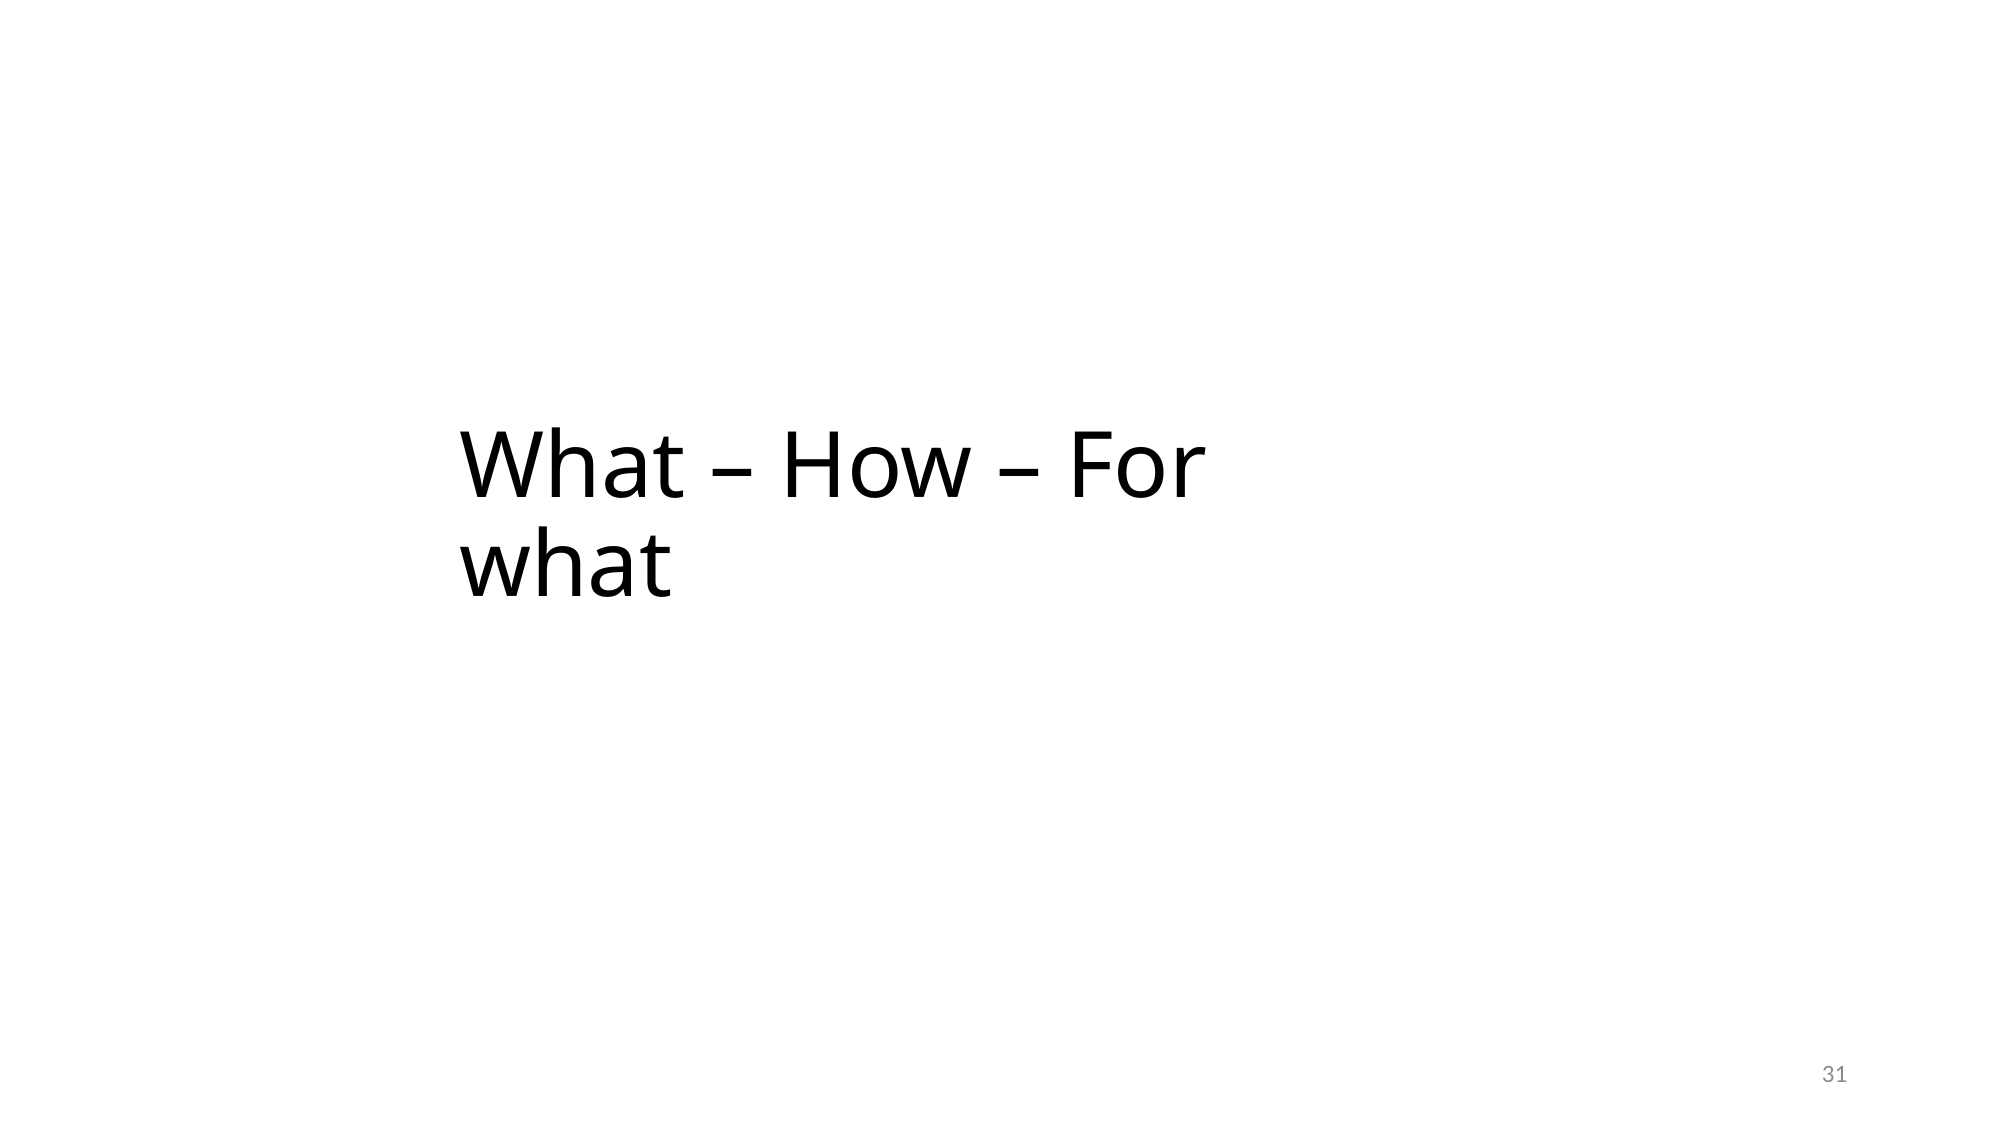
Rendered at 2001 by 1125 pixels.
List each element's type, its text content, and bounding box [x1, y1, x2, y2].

slide_number 31 [1412, 1042, 1863, 1103]
title What – How – For what [444, 408, 1431, 626]
